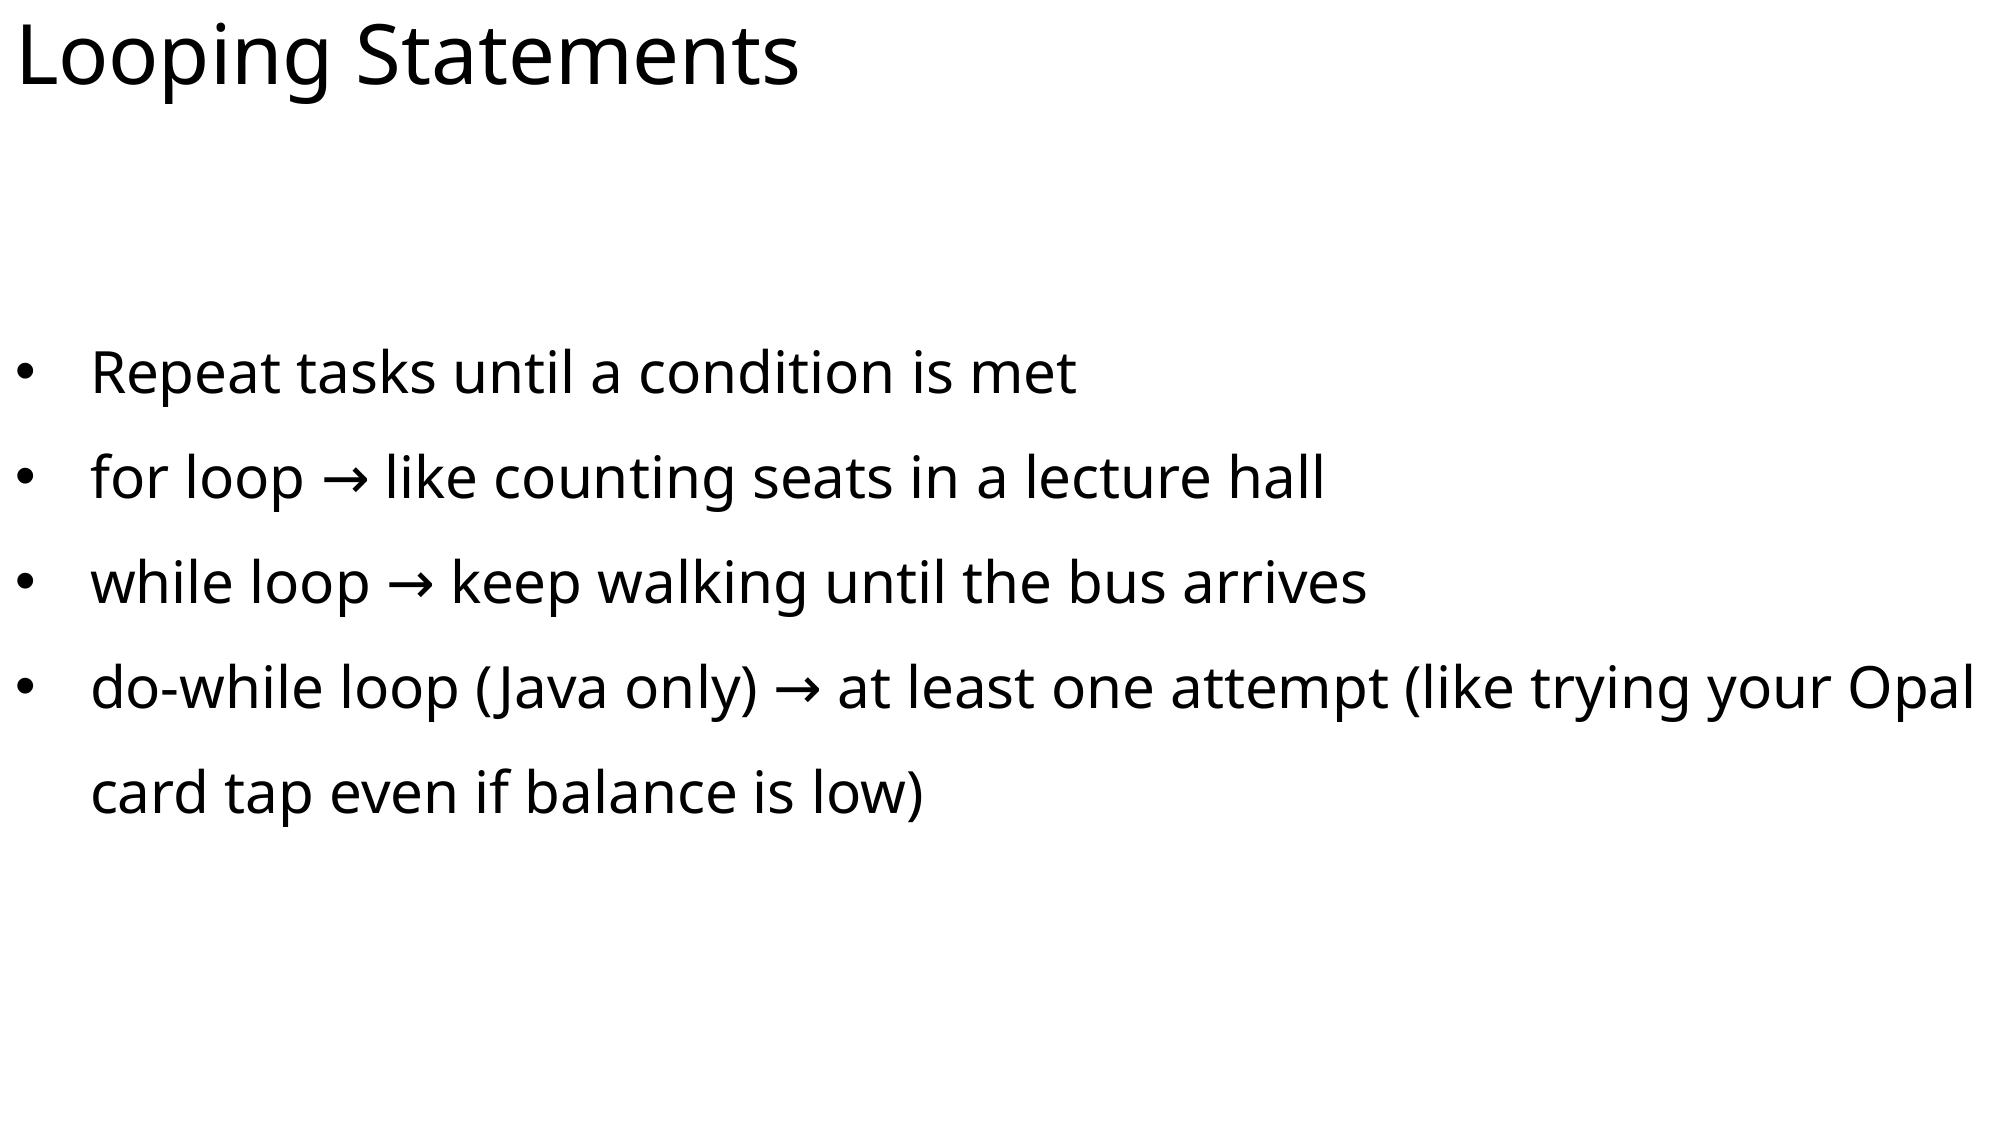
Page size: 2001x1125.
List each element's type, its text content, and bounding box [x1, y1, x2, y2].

title Looping Statements [0, 0, 2000, 111]
text_box Repeat tasks until a condition is met for loop → like counting seats in a lecture hall while loop → keep walking until the bus arrives do-while loop (Java only) → at least one attempt (like trying your Opal card tap even if balance is low) [0, 292, 2000, 833]
